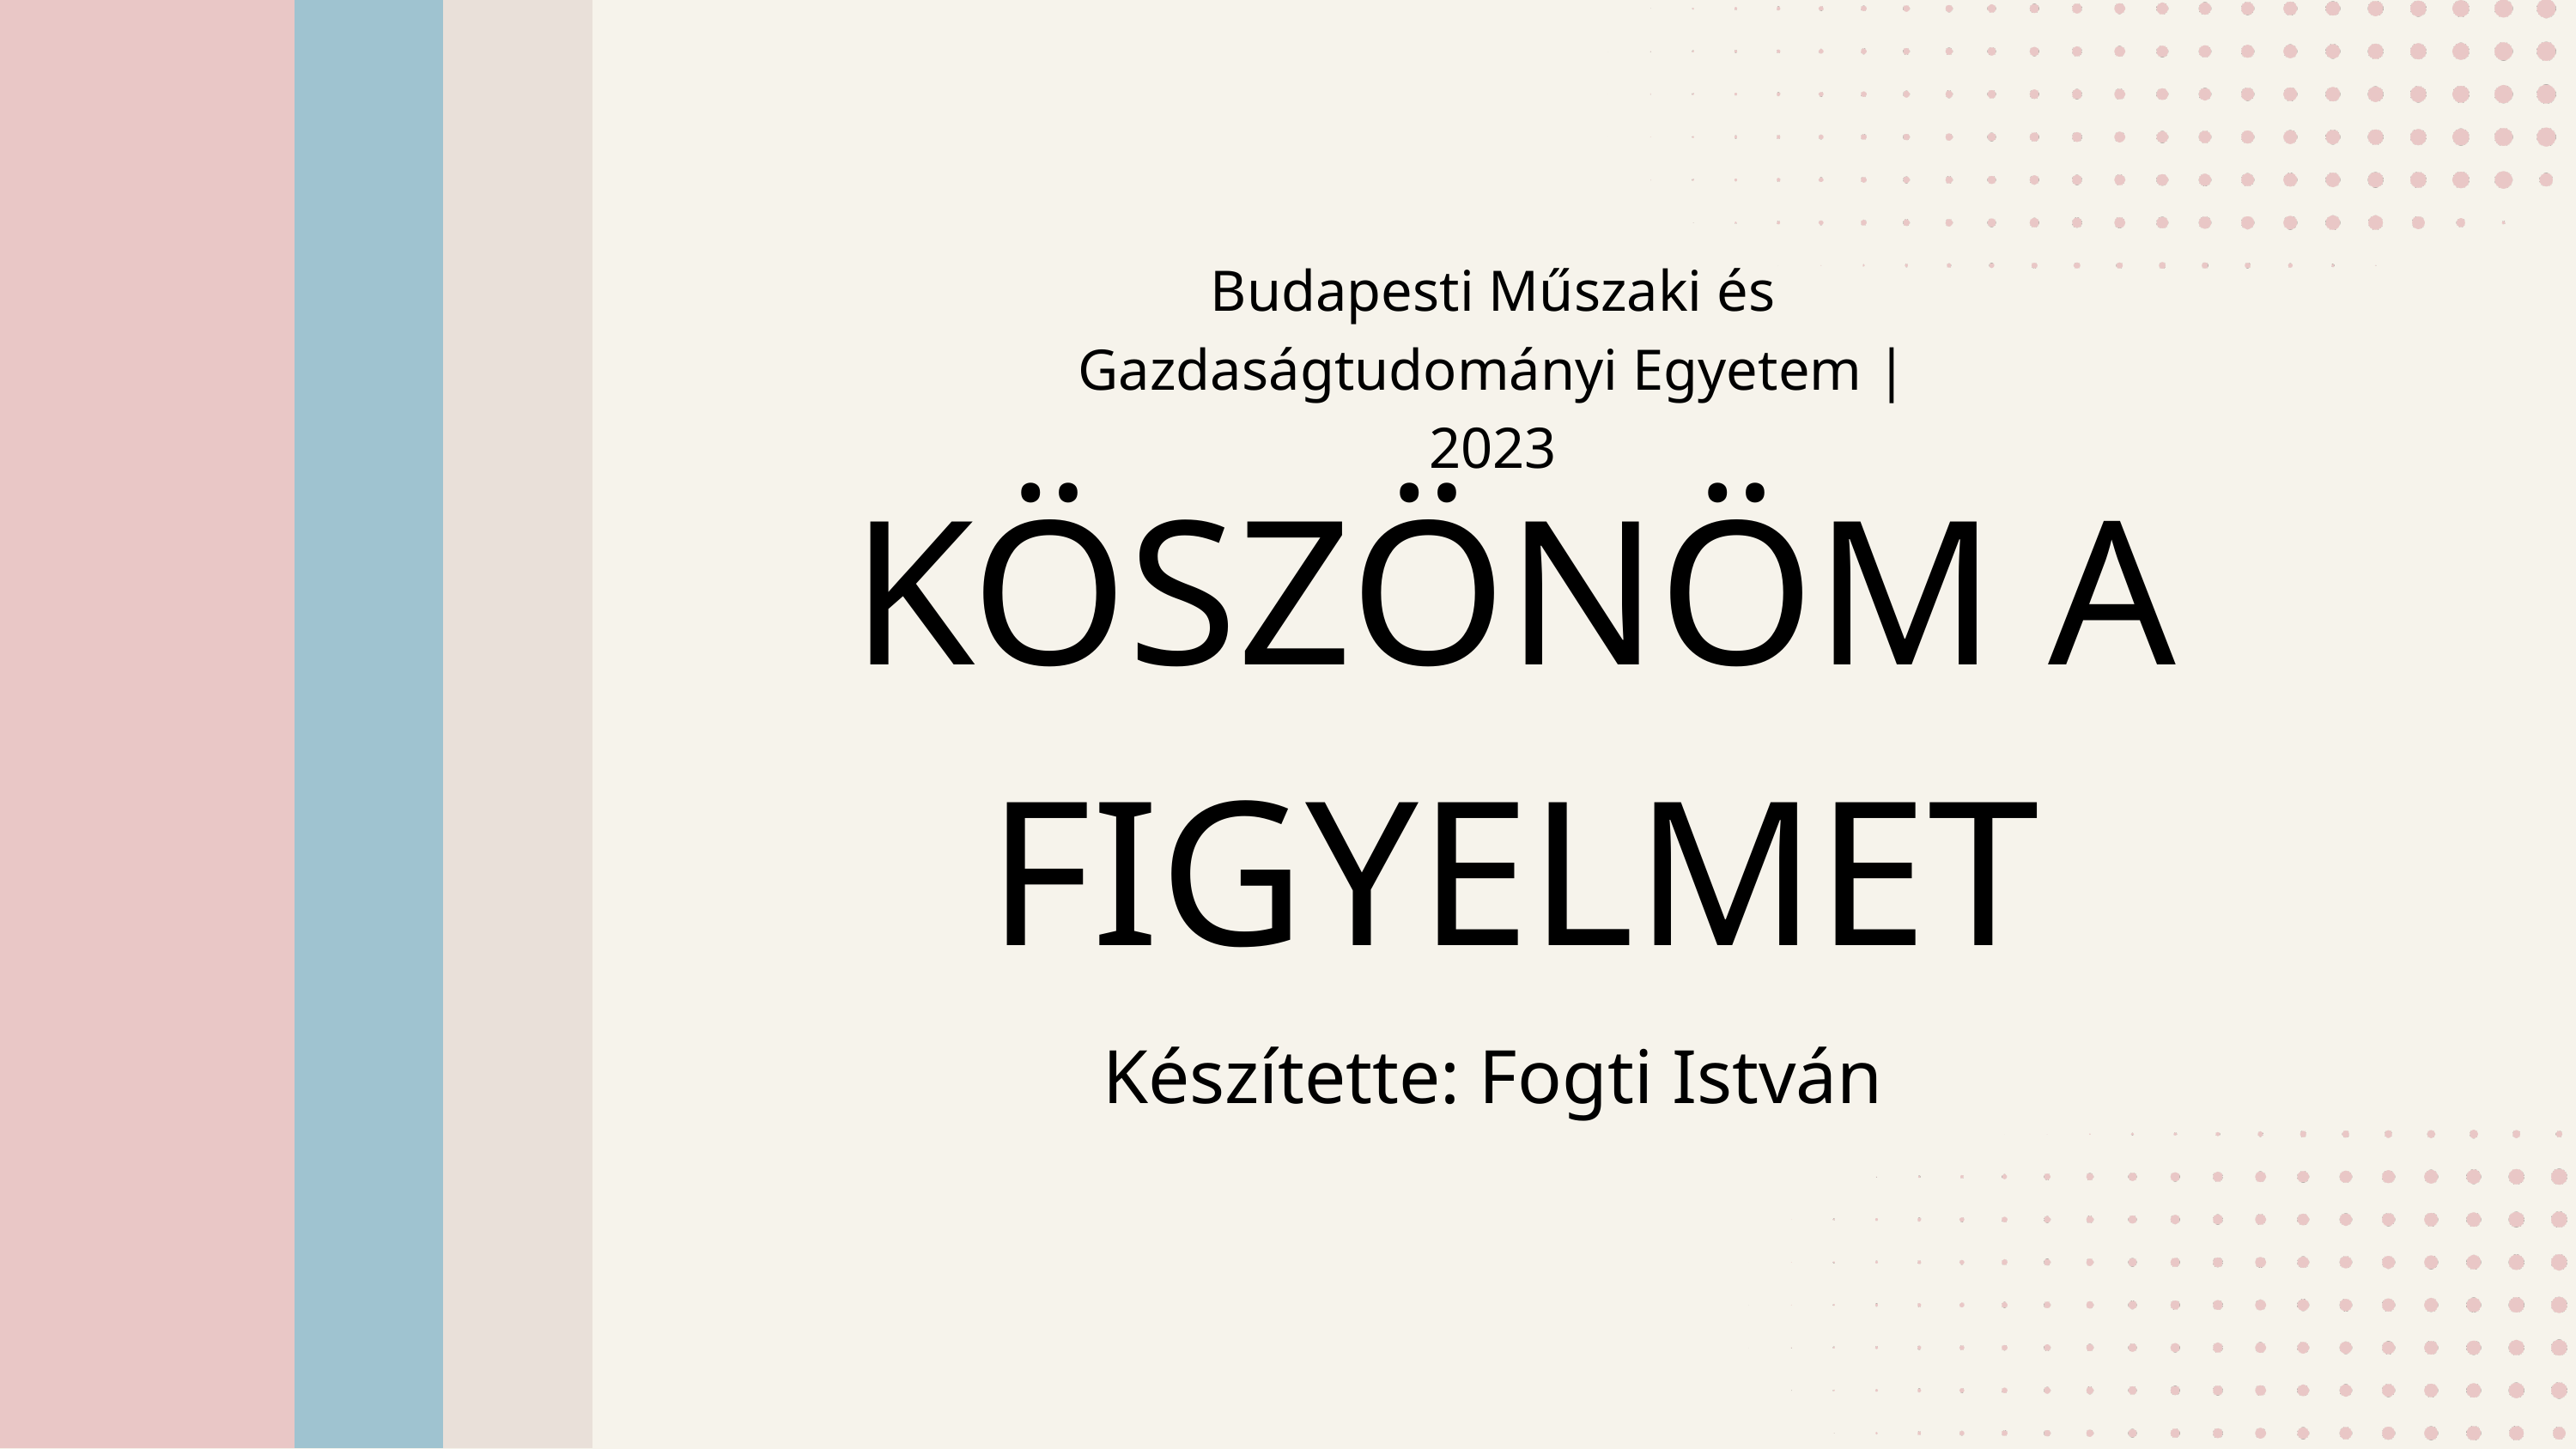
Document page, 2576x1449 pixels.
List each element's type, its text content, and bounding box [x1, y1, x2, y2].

text_box [1607, 0, 2576, 269]
text_box [1748, 1130, 2576, 1449]
text_box Budapesti Műszaki és Gazdaságtudományi Egyetem | 2023 [1008, 244, 1978, 480]
text_box KÖSZÖNÖM A FIGYELMET [695, 424, 2333, 985]
text_box Készítette: Fogti István [741, 1015, 2245, 1119]
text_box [0, 0, 593, 1449]
